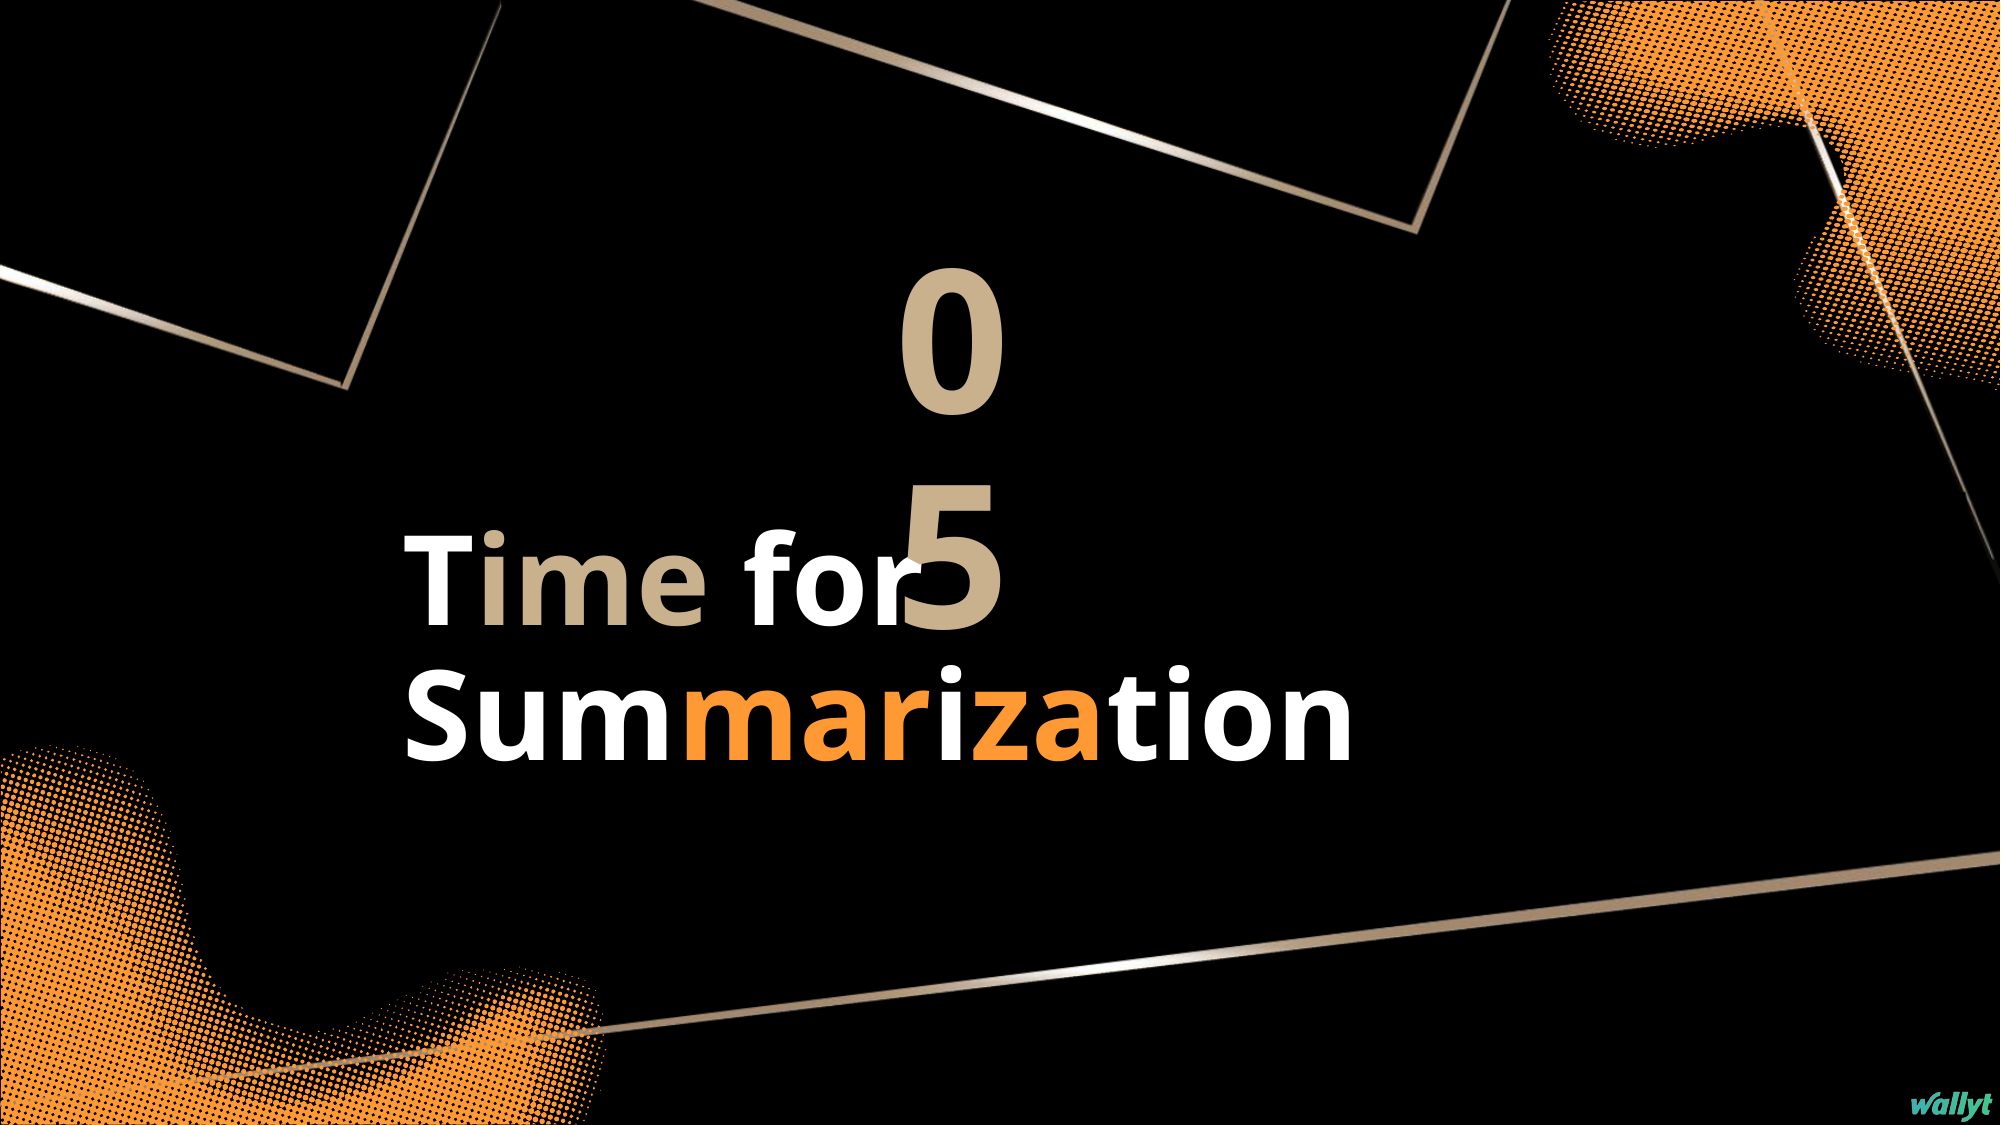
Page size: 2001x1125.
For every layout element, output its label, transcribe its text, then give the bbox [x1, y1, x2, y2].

text_box [1988, 335, 1997, 345]
picture [543, 1117, 548, 1125]
text_box 05 [875, 352, 1125, 561]
picture [177, 962, 185, 974]
picture [1935, 292, 1942, 302]
picture [0, 0, 2000, 1125]
text_box [40, 783, 52, 797]
picture [1864, 272, 1874, 282]
text_box Time for Summarization [382, 560, 1617, 745]
text_box [21, 777, 35, 791]
text_box [34, 781, 41, 793]
picture [144, 888, 150, 900]
picture [125, 861, 131, 873]
text_box [0, 784, 581, 1125]
picture [1880, 275, 1889, 285]
picture [1915, 277, 1923, 282]
text_box [1982, 323, 1994, 338]
picture [105, 835, 112, 847]
text_box [1570, 0, 2000, 331]
text_box [1946, 332, 1955, 342]
picture [237, 1070, 243, 1077]
picture [212, 1035, 224, 1049]
picture [1592, 15, 1601, 25]
picture [68, 819, 82, 831]
picture [158, 907, 166, 919]
text_box [1959, 318, 1970, 333]
picture [205, 1018, 217, 1033]
text_box [1967, 325, 1976, 335]
text_box [1925, 322, 1933, 332]
picture [196, 1018, 203, 1029]
